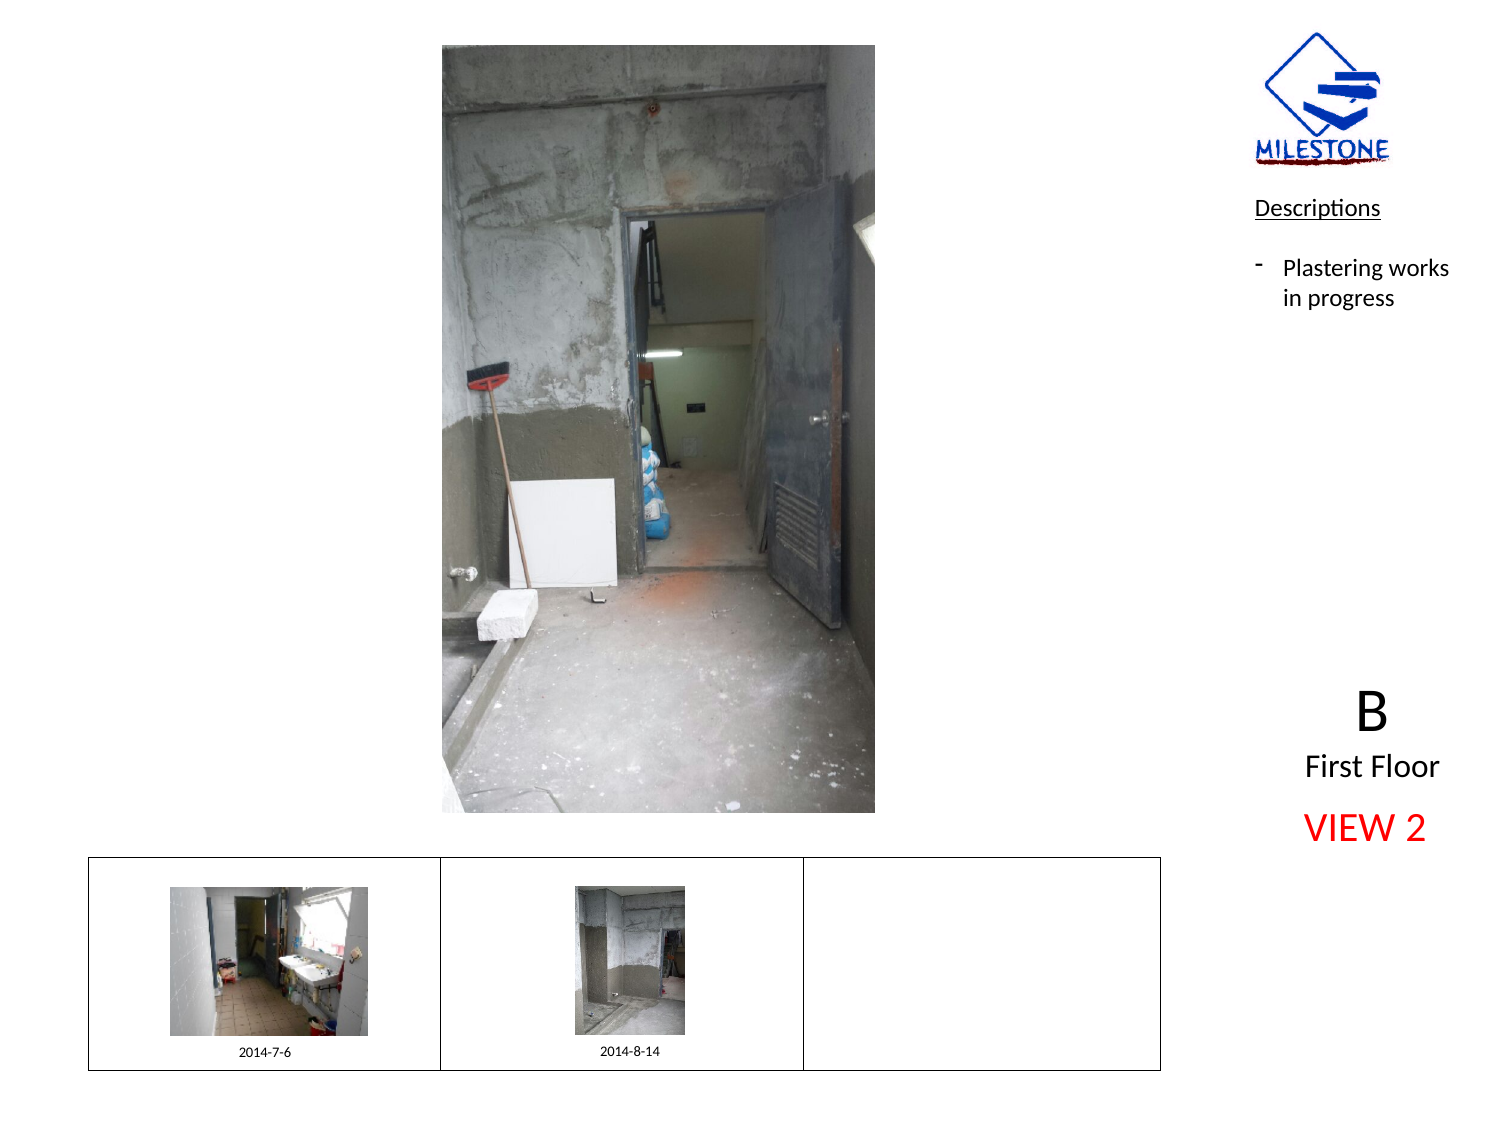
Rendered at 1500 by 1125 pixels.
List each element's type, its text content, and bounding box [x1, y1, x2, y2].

text_box 2014-8-14 [585, 1043, 675, 1067]
picture [170, 887, 368, 1036]
table_header [441, 858, 803, 1070]
picture [575, 886, 685, 1035]
text_box B First Floor [1181, 661, 1500, 791]
table_header [89, 858, 440, 1070]
picture [442, 44, 875, 813]
text_box 2014-7-6 [224, 1044, 307, 1068]
text_box Descriptions Plastering works in progress [1240, 184, 1481, 319]
picture [1222, 15, 1419, 186]
text_box VIEW 2 [1289, 792, 1481, 846]
table_header [804, 858, 1160, 1070]
